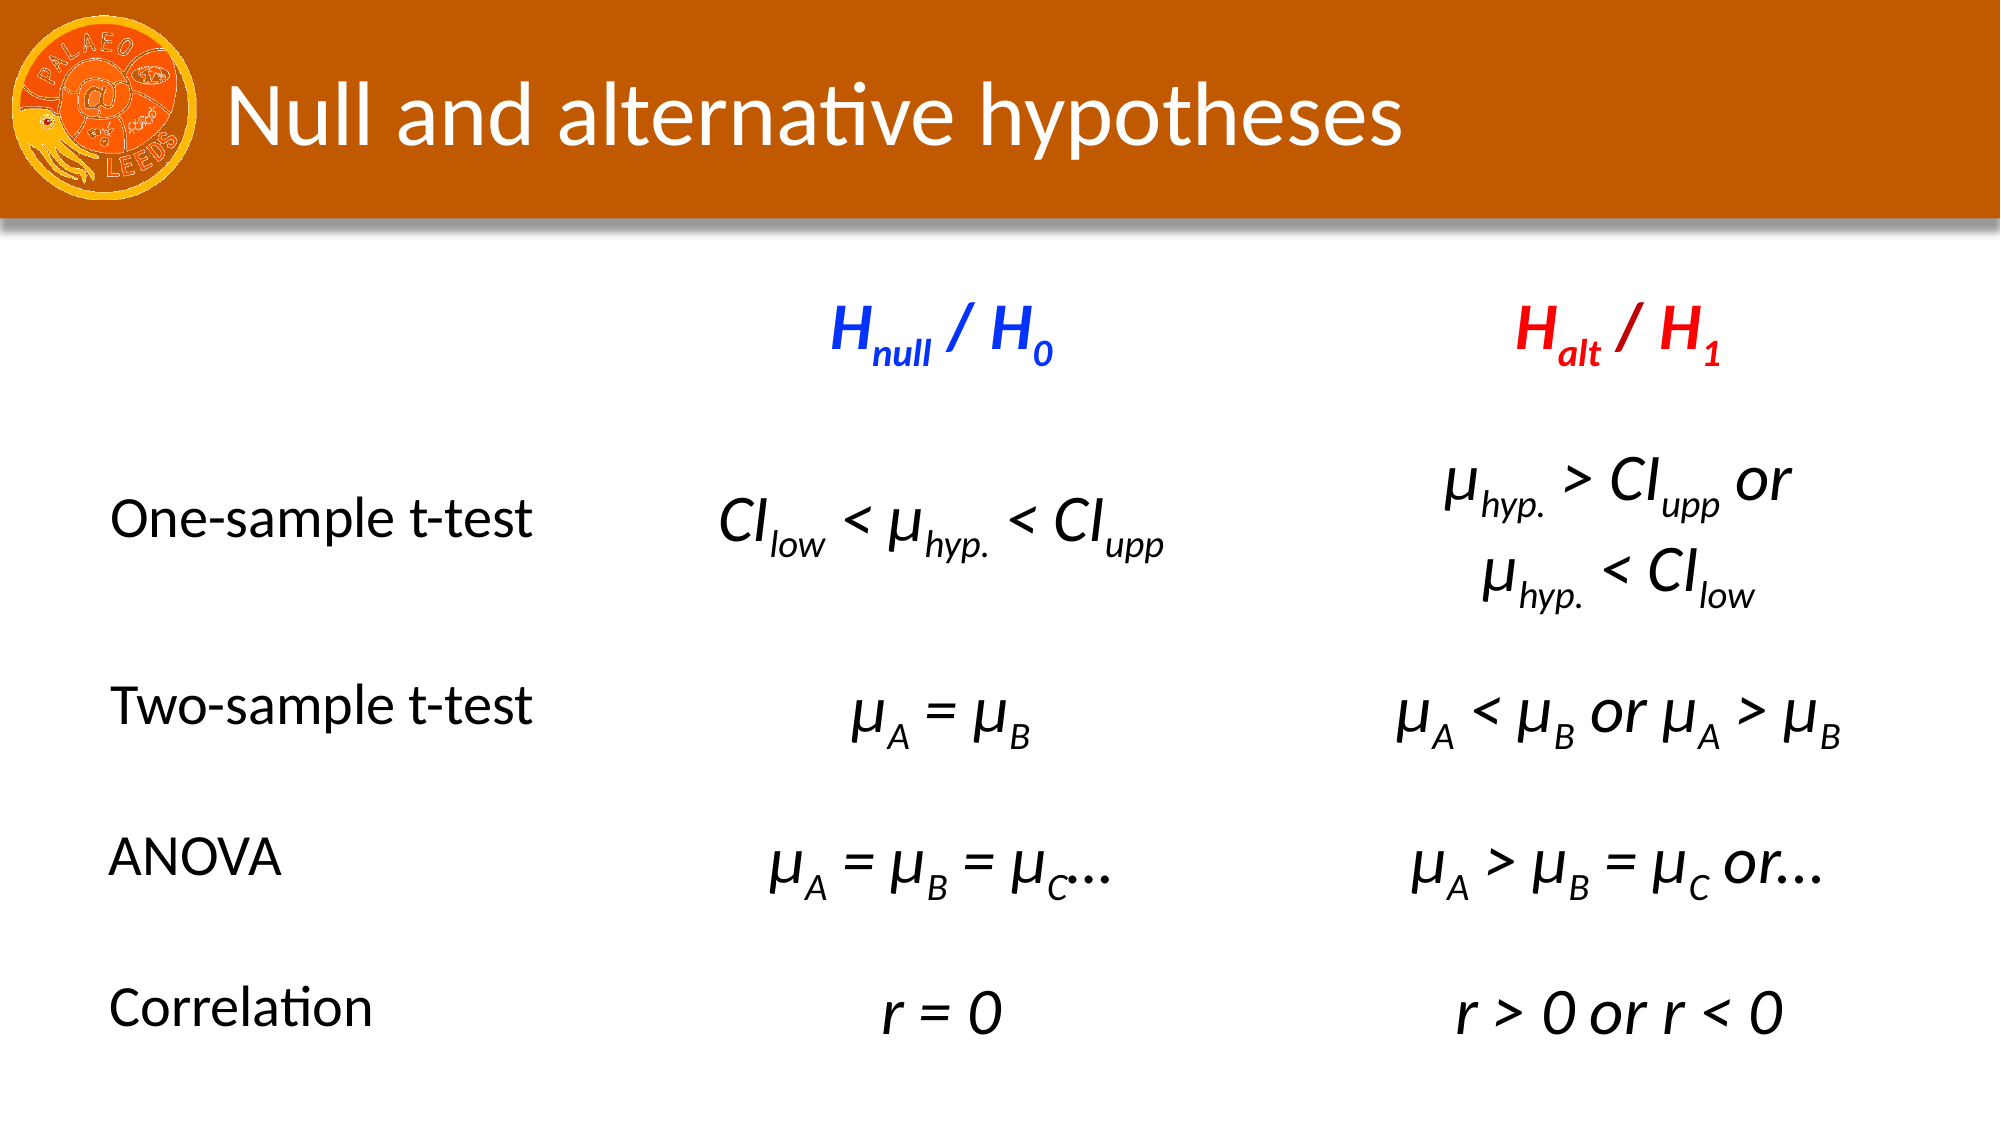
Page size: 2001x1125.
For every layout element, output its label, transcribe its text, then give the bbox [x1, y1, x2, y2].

text_box μhyp. > CIupp or μhyp. < CIlow [1329, 426, 1908, 624]
text_box Correlation [94, 960, 390, 1046]
text_box r > 0 or r < 0 [1440, 960, 1797, 1056]
text_box Null and alternative hypotheses [210, 17, 2000, 201]
text_box μA < μB or μA > μB [1381, 658, 1856, 765]
text_box ANOVA [94, 809, 297, 895]
text_box μA = μB [836, 658, 1046, 765]
text_box Two-sample t-test [95, 658, 550, 744]
text_box Hnull / H0 [815, 275, 1067, 382]
text_box μA > μB = μC or... [1396, 809, 1841, 916]
text_box CIlow < μhyp. < CIupp [652, 467, 1230, 573]
text_box Halt / H1 [1501, 275, 1736, 382]
picture [11, 15, 197, 200]
text_box [0, 0, 2000, 219]
text_box μA = μB = μC… [754, 809, 1128, 916]
text_box r = 0 [866, 960, 1016, 1056]
text_box One-sample t-test [95, 472, 550, 557]
